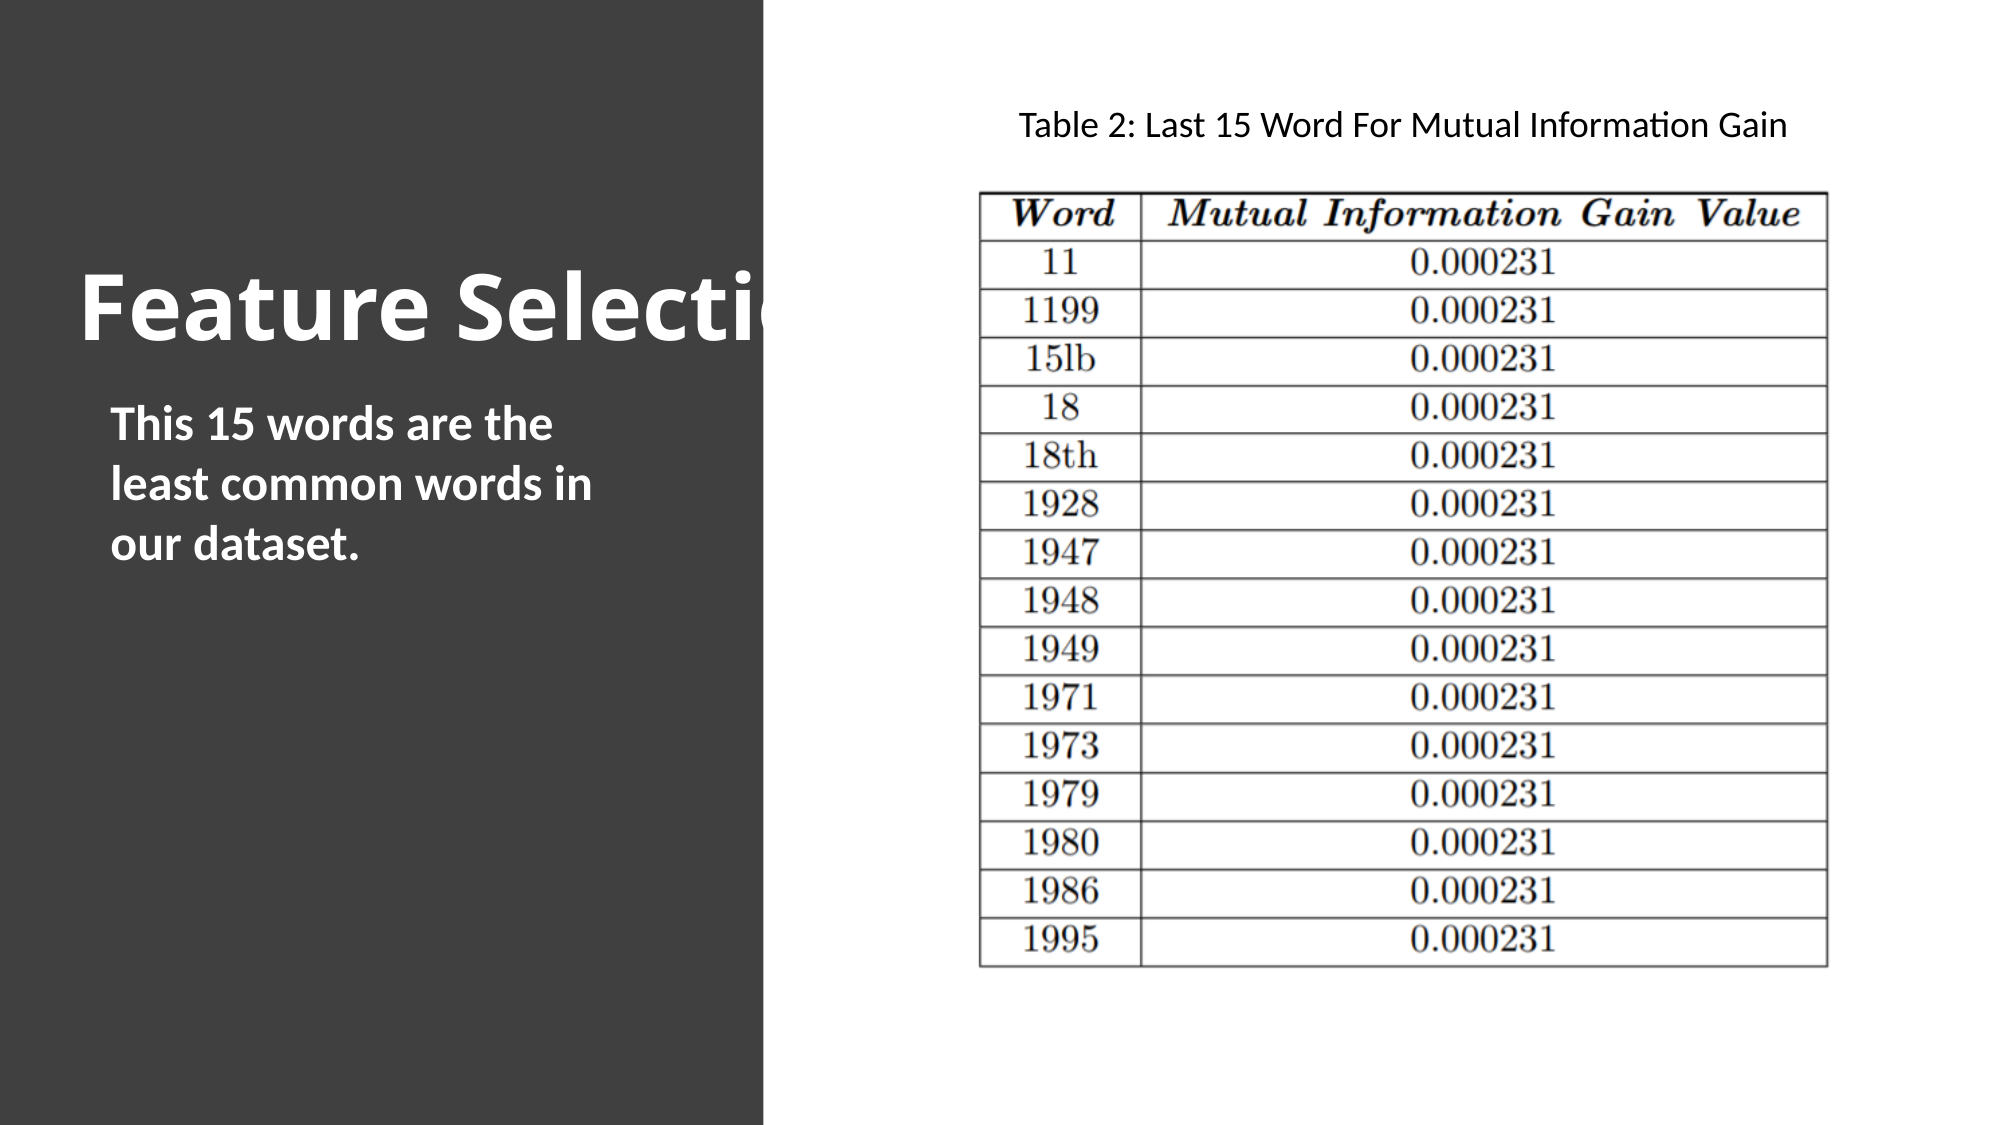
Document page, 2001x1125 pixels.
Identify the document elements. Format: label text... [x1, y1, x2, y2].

title Feature Selection [63, 273, 973, 349]
text_box Table 2: Last 15 Word For Mutual Information Gain [1004, 92, 1805, 153]
text_box [0, 0, 764, 1125]
text_box This 15 words are the least common words in our dataset. [95, 382, 668, 578]
picture [973, 184, 1835, 975]
